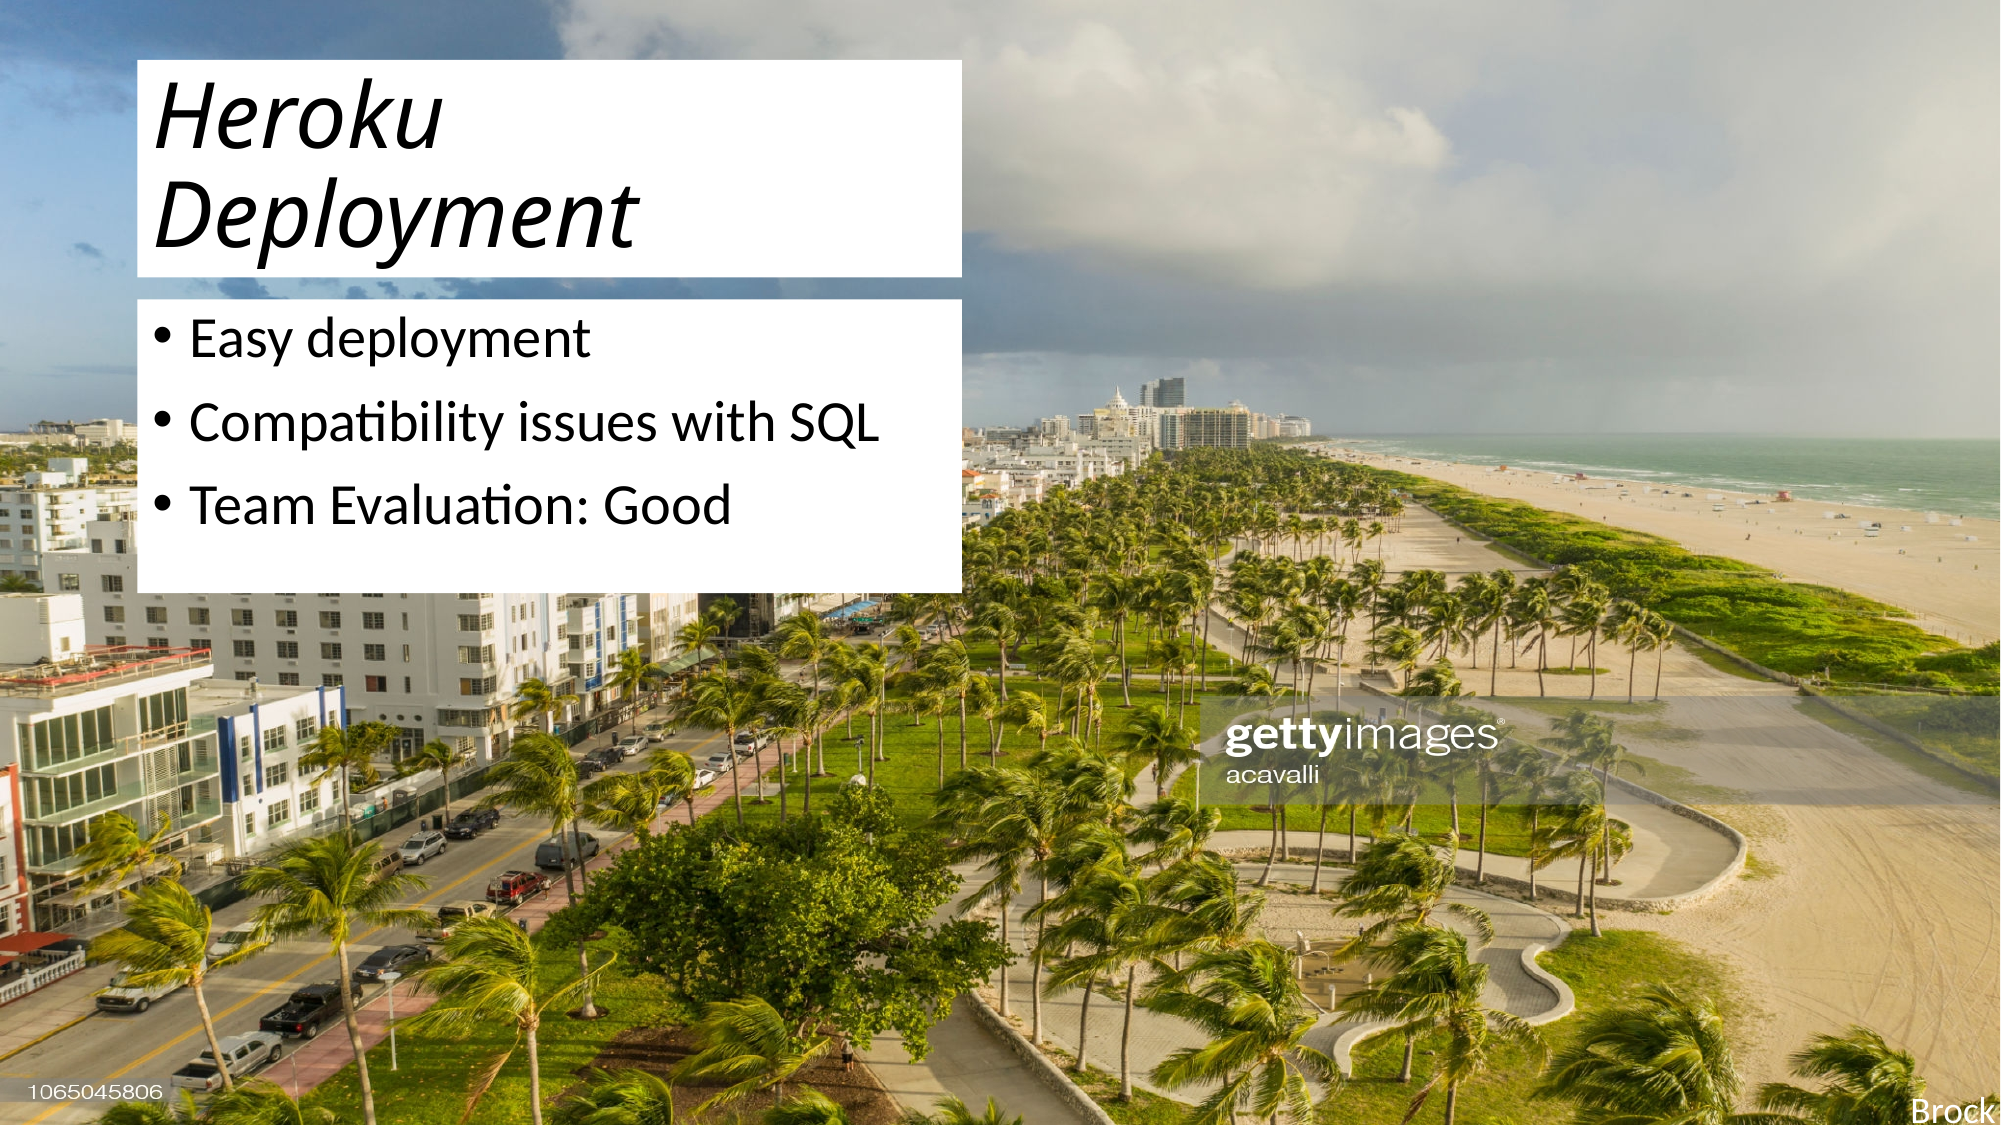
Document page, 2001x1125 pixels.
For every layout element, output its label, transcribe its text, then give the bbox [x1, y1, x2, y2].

text_box Brock [1895, 1078, 2000, 1125]
list Easy deployment Compatibility issues with SQL Team Evaluation: Good [137, 299, 962, 594]
title Heroku Deployment [137, 59, 962, 278]
picture [0, 0, 2001, 1125]
